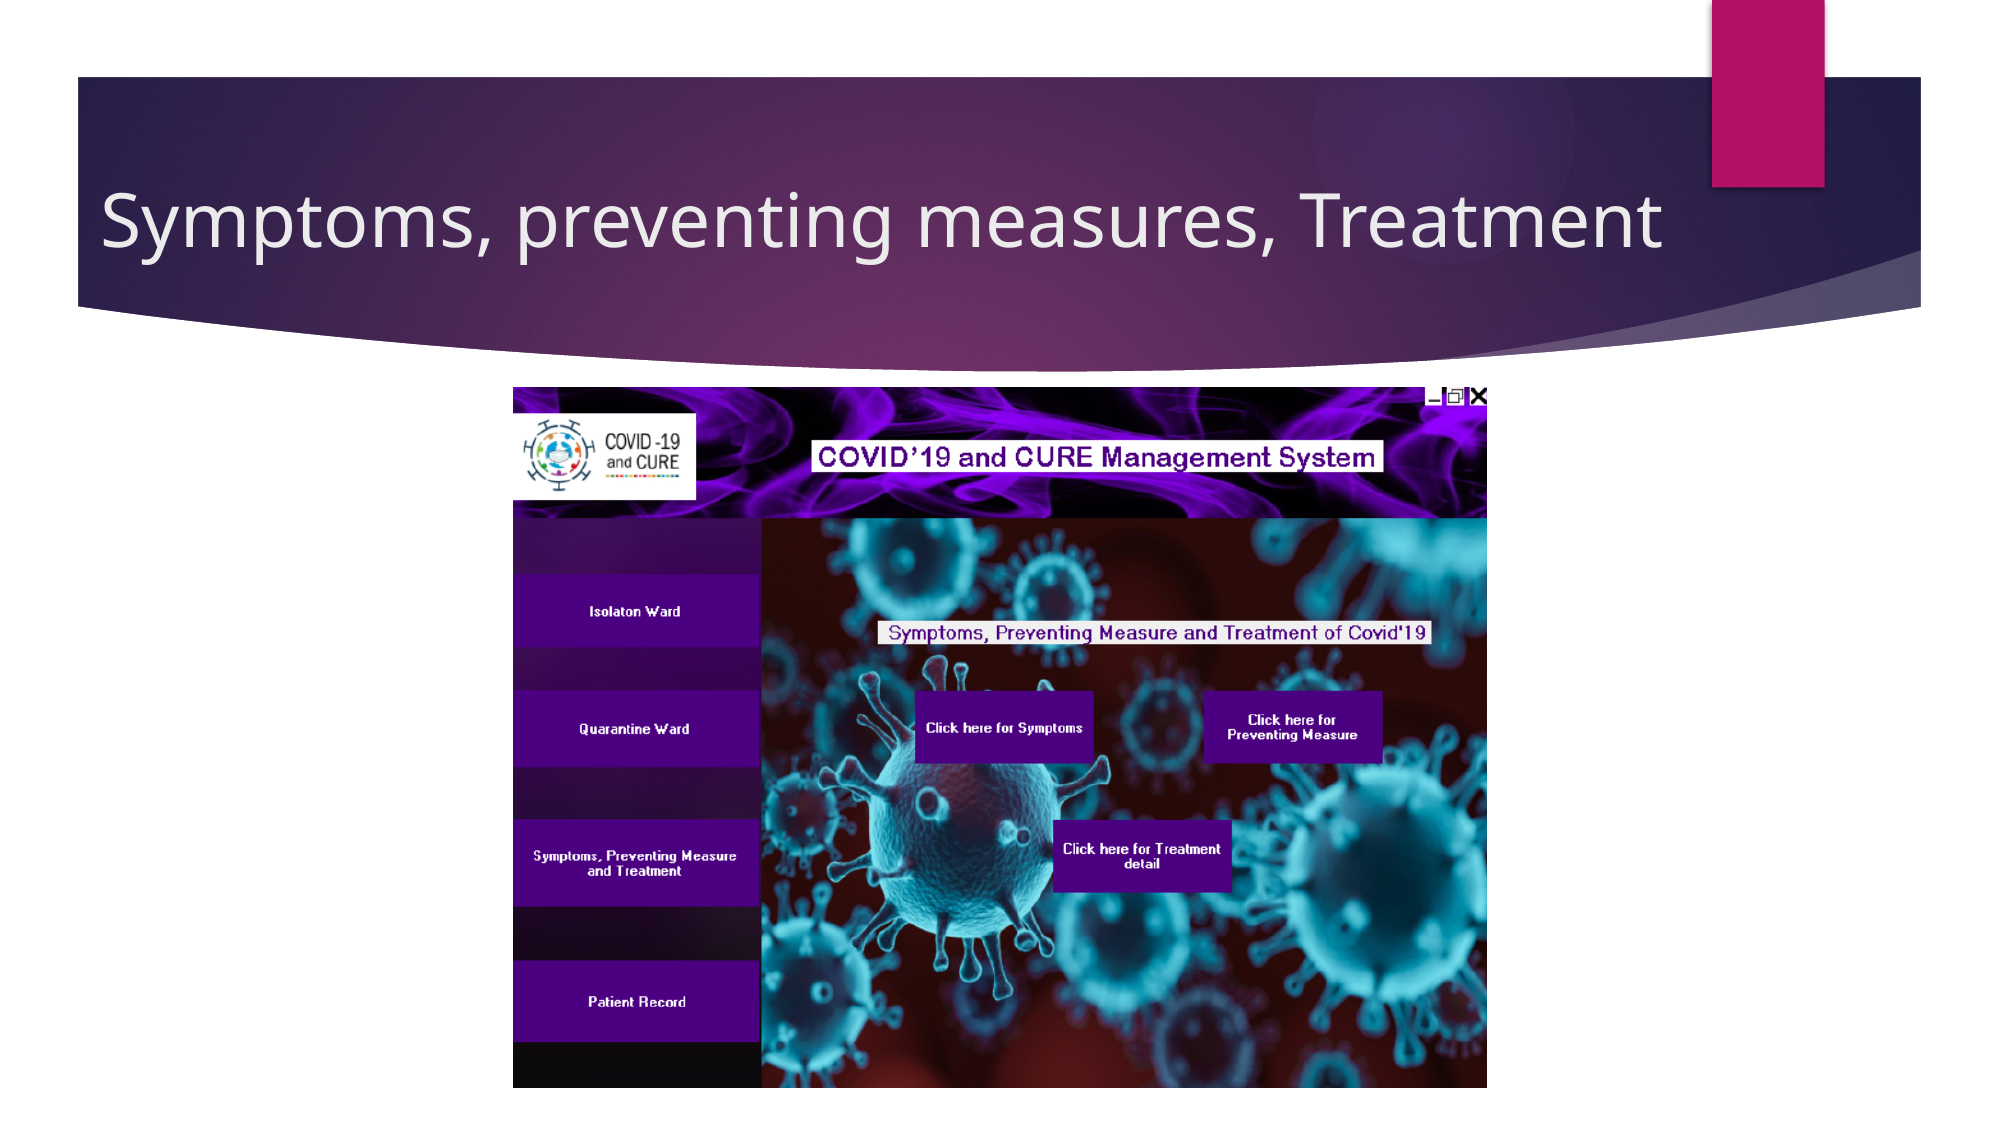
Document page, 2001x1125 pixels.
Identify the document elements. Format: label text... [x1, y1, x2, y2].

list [513, 387, 1487, 1088]
title Symptoms, preventing measures, Treatment [85, 159, 1746, 276]
